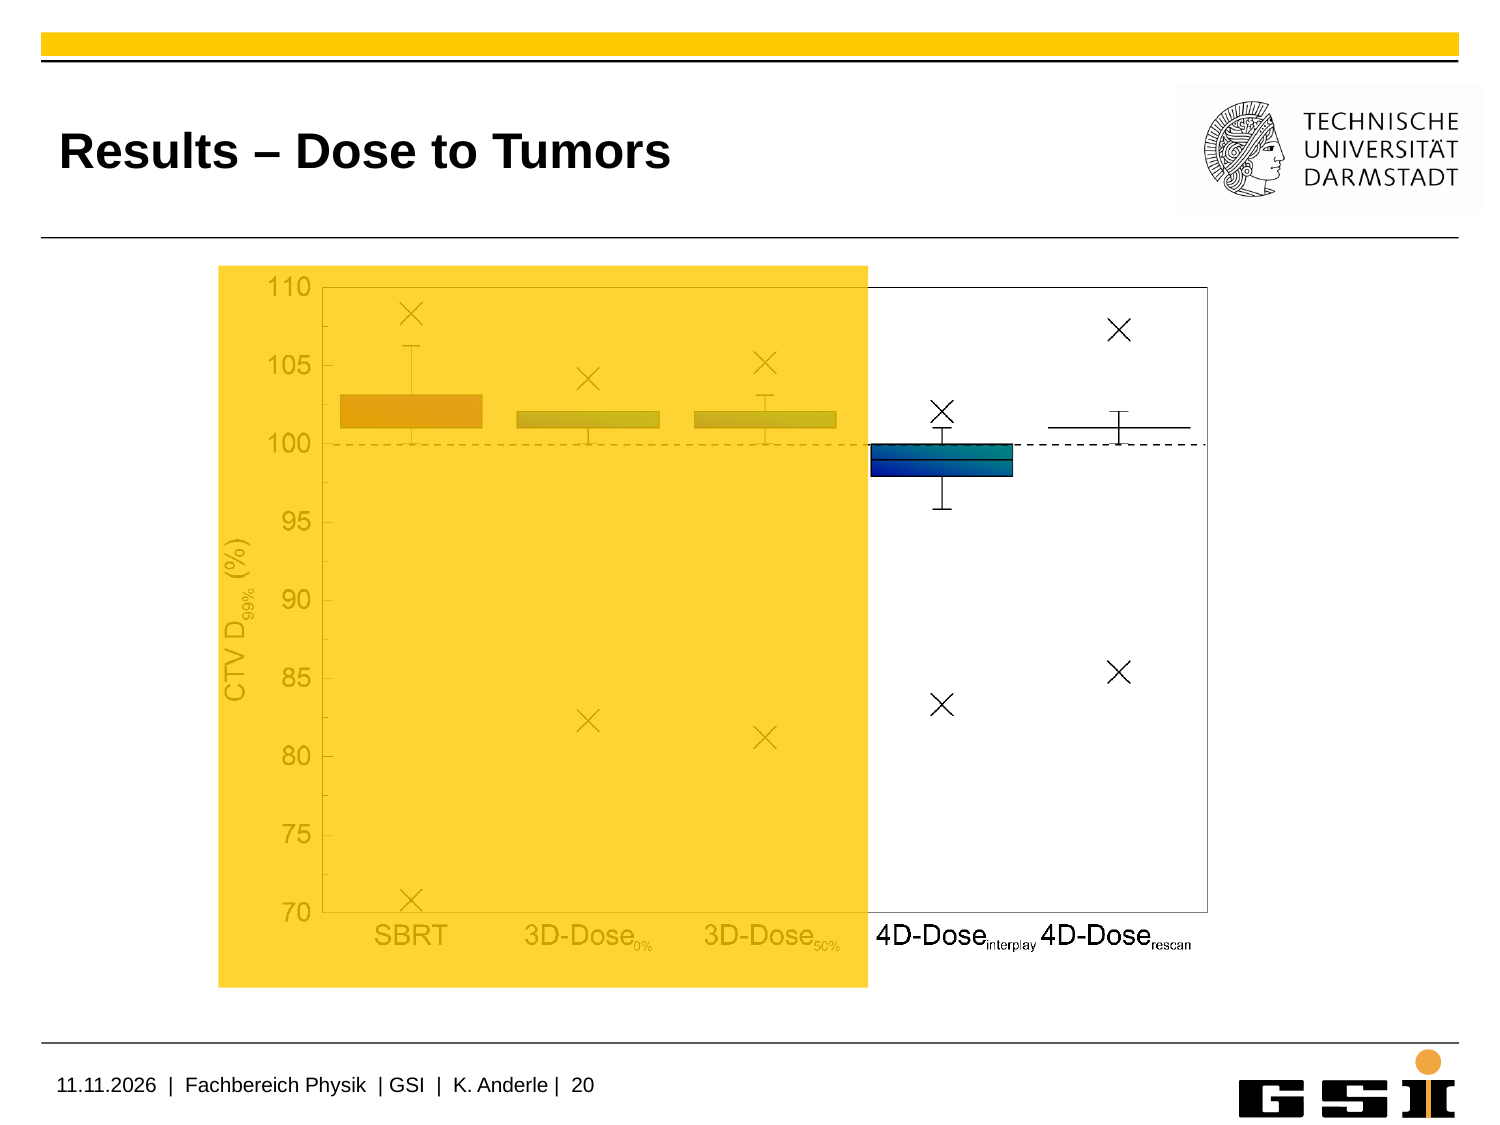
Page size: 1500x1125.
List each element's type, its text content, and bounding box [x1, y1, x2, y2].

picture [1175, 84, 1483, 214]
title Results – Dose to Tumors [58, 79, 1149, 218]
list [218, 265, 1259, 1001]
